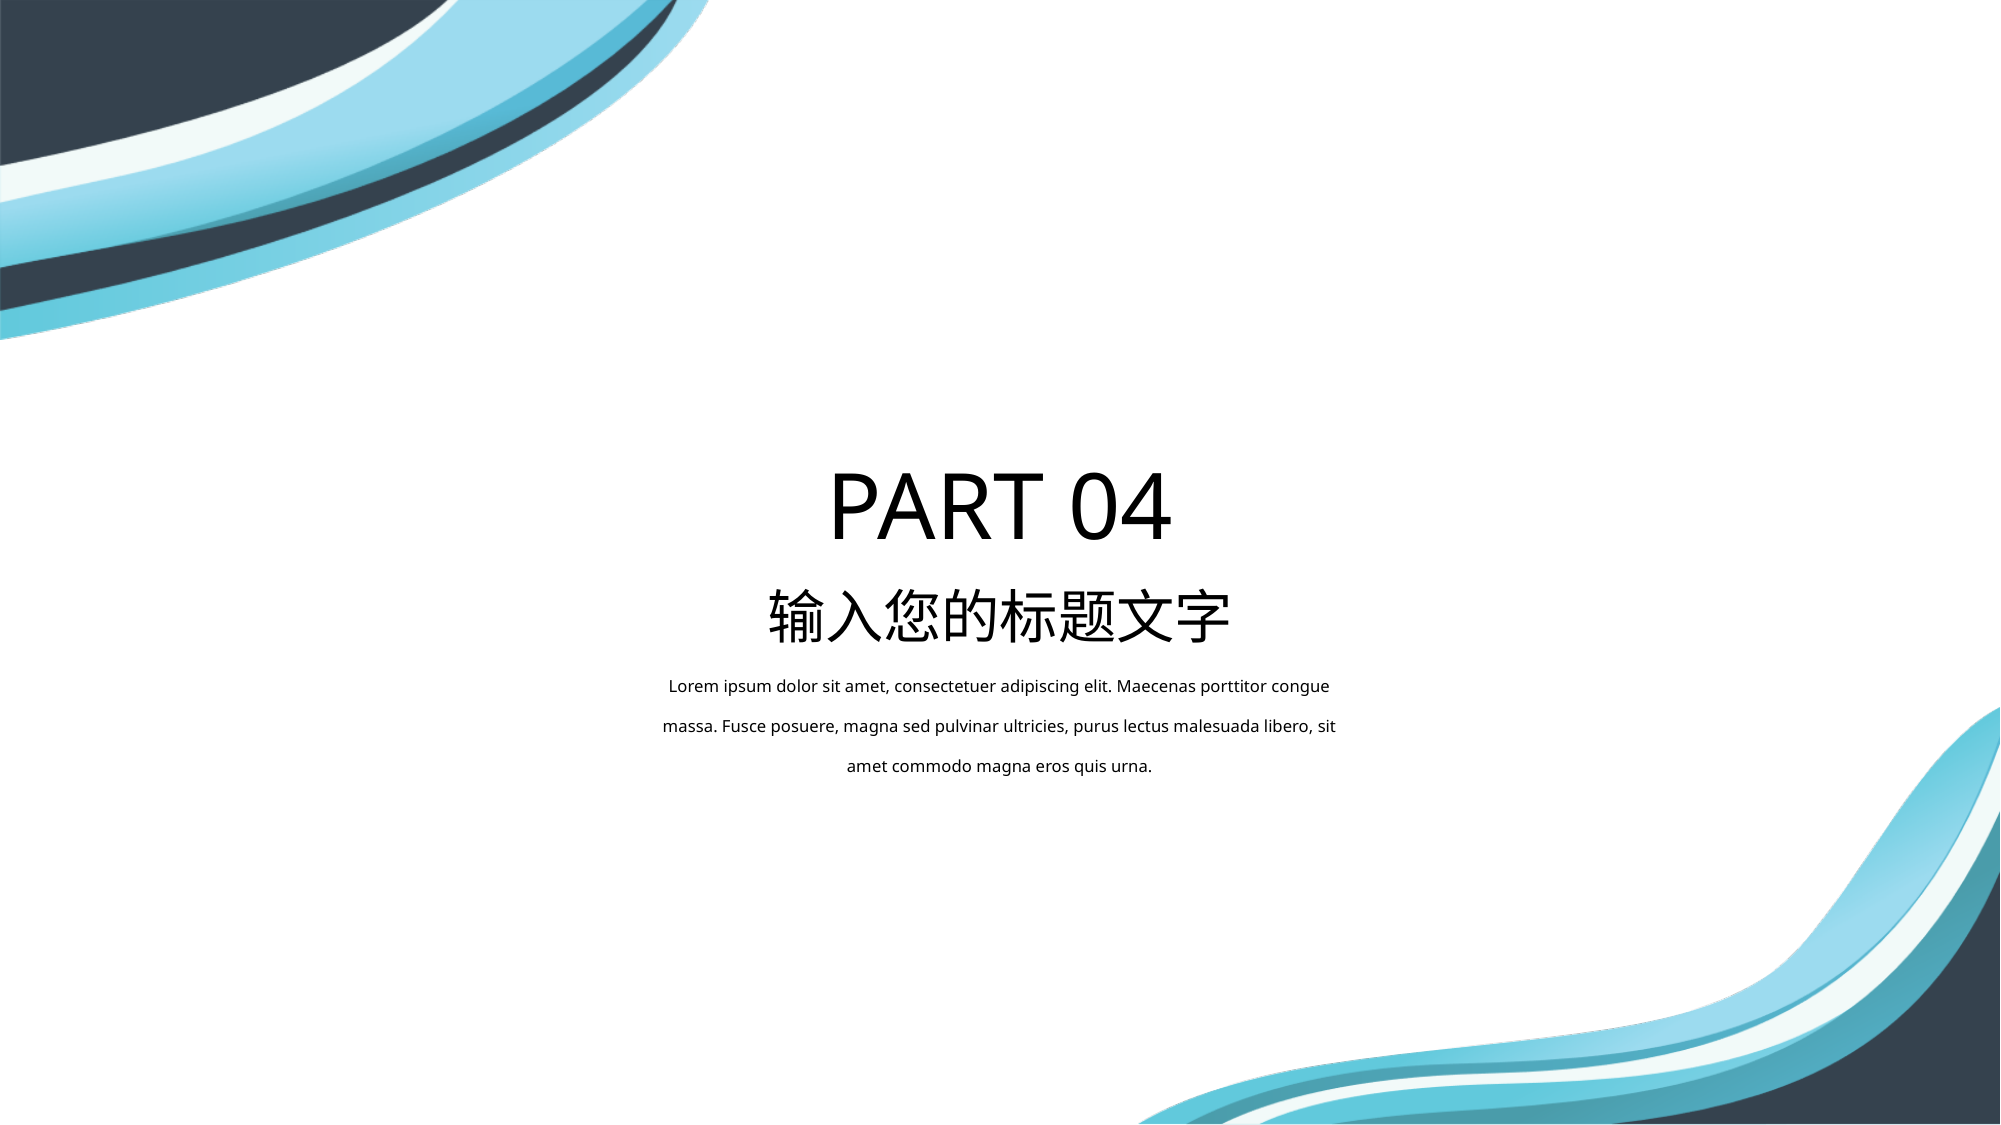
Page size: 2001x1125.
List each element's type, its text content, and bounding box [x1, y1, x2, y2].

picture [0, 0, 709, 340]
picture [1138, 706, 2000, 1125]
text_box PART 04 [756, 441, 1244, 566]
text_box Lorem ipsum dolor sit amet, consectetuer adipiscing elit. Maecenas porttitor congue massa. Fusce posuere, magna sed pulvinar ultricies, purus lectus malesuada libero, sit amet commodo magna eros quis urna. [629, 648, 1371, 783]
text_box 输入您的标题文字 [691, 572, 1309, 658]
